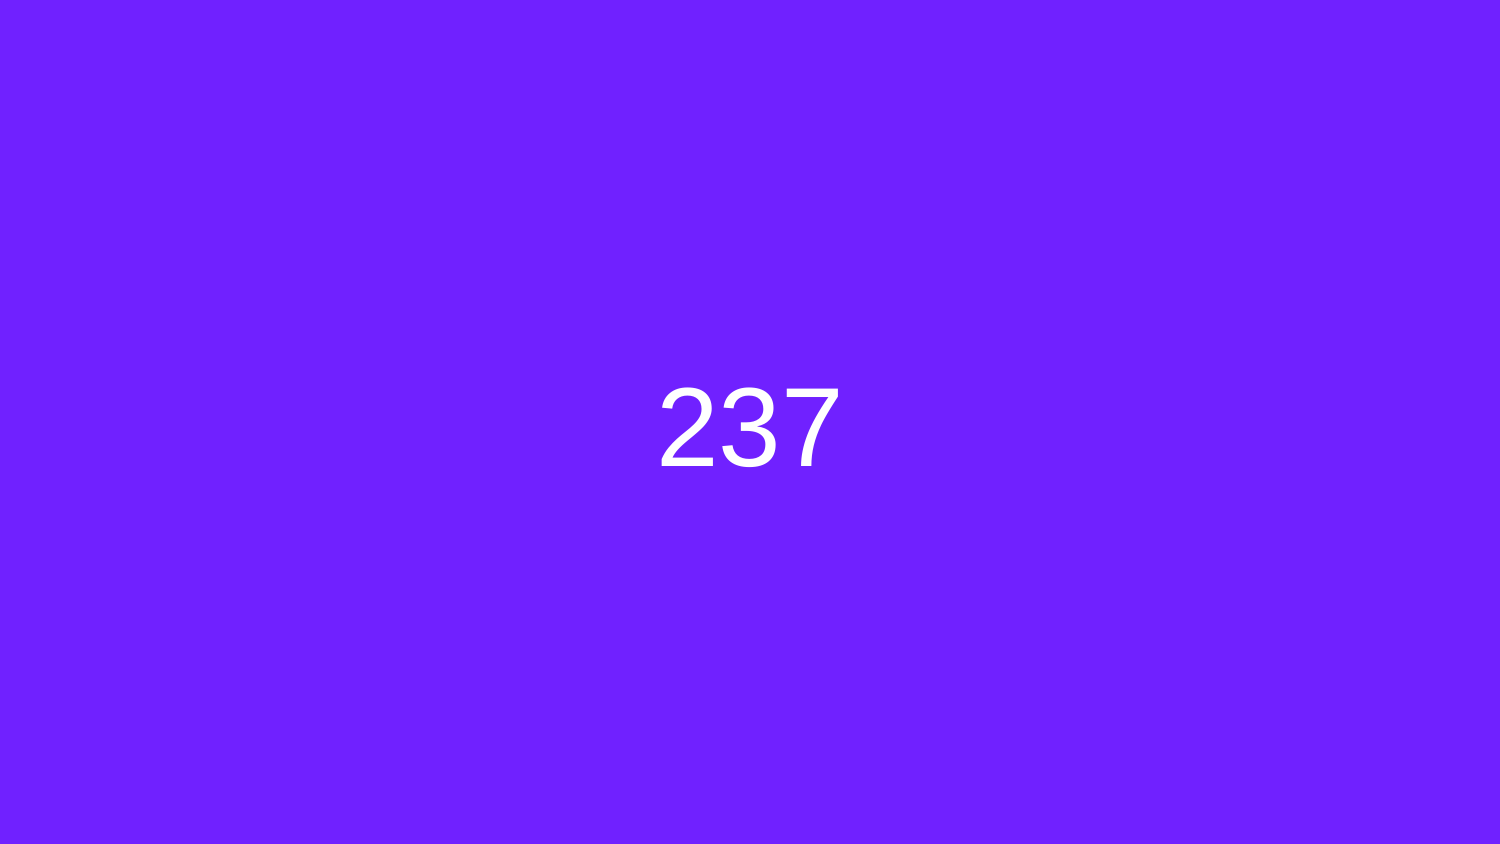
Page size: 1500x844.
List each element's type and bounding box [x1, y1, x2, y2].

title [75, 351, 1425, 493]
